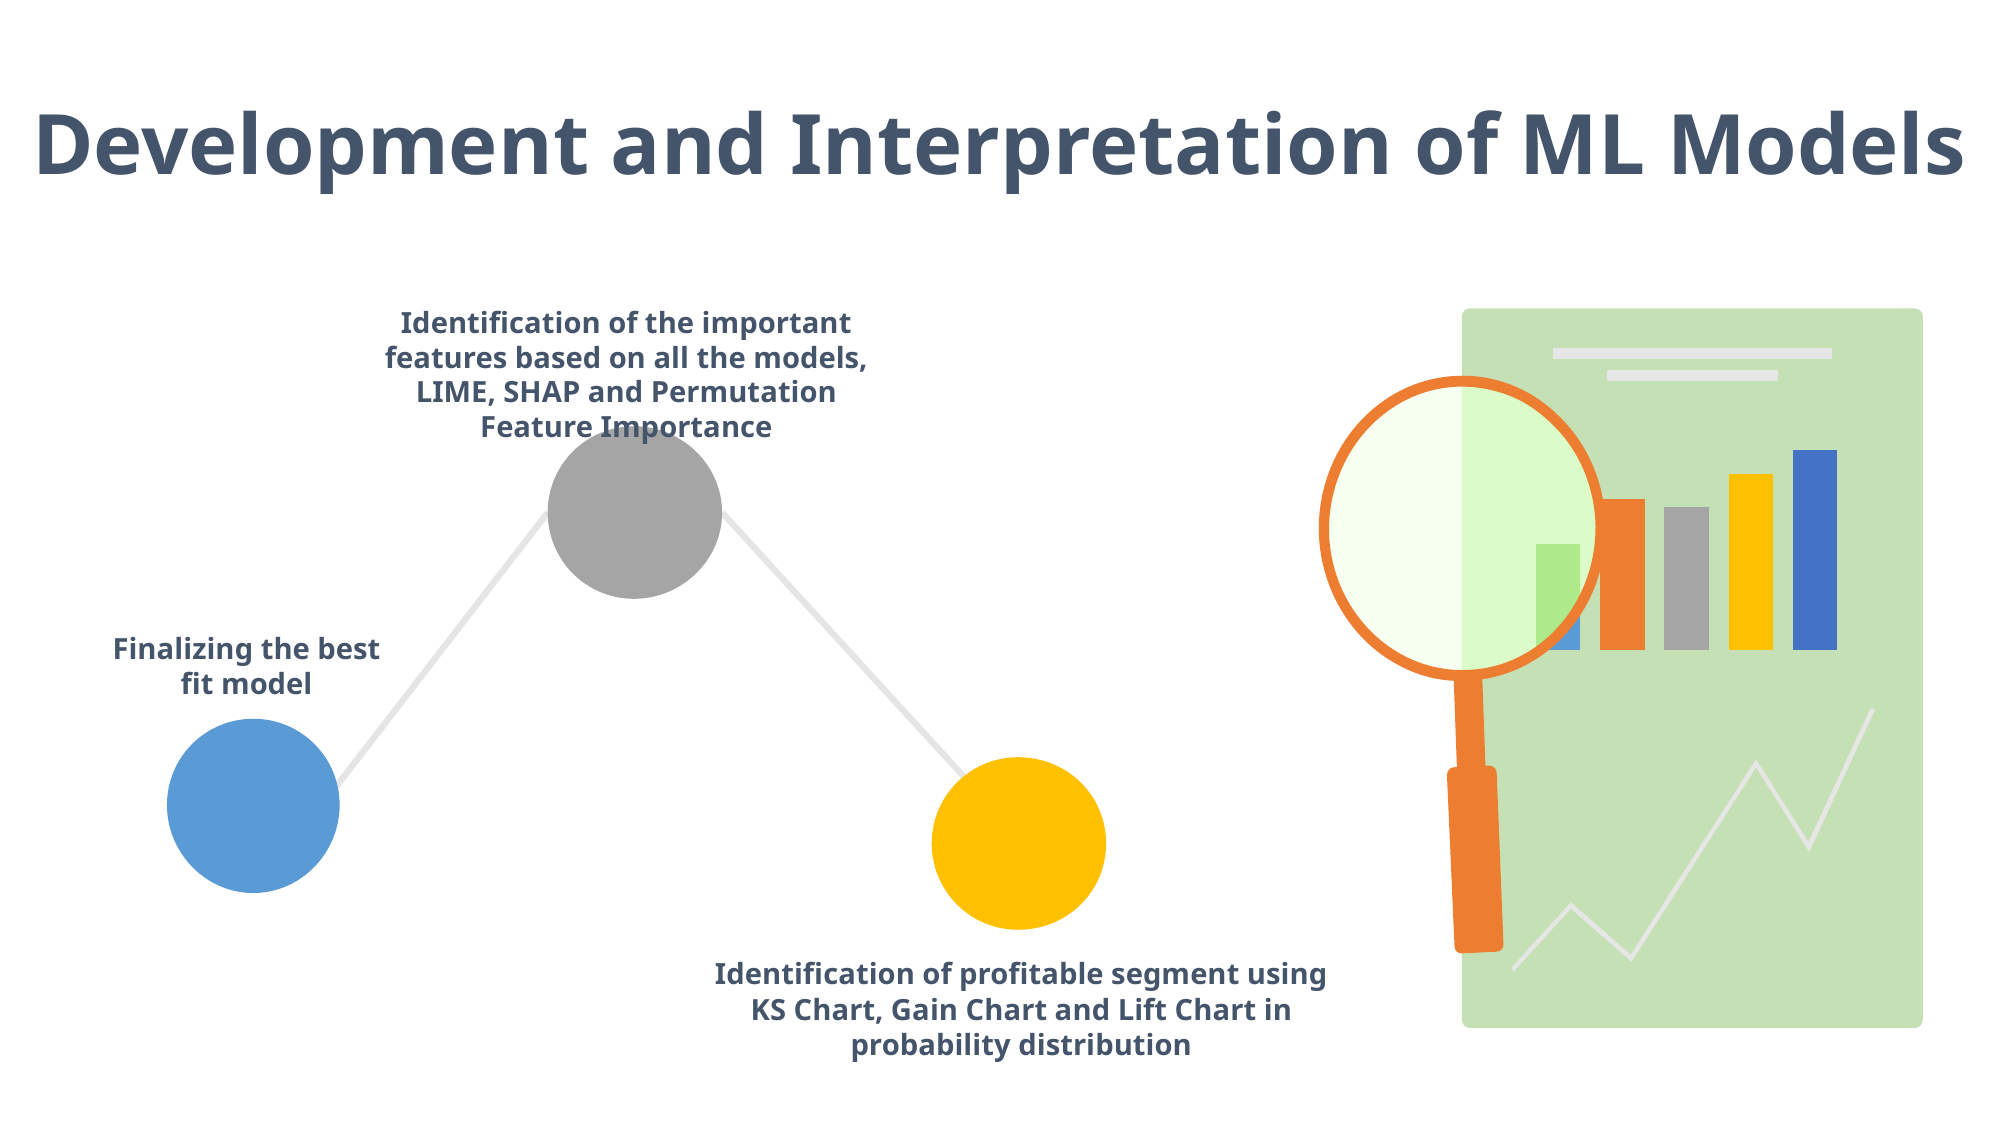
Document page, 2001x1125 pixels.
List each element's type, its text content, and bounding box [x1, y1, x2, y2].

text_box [81, 296, 1345, 1070]
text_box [1345, 308, 1923, 1029]
text_box Development and Interpretation of ML Models [17, 83, 1983, 199]
